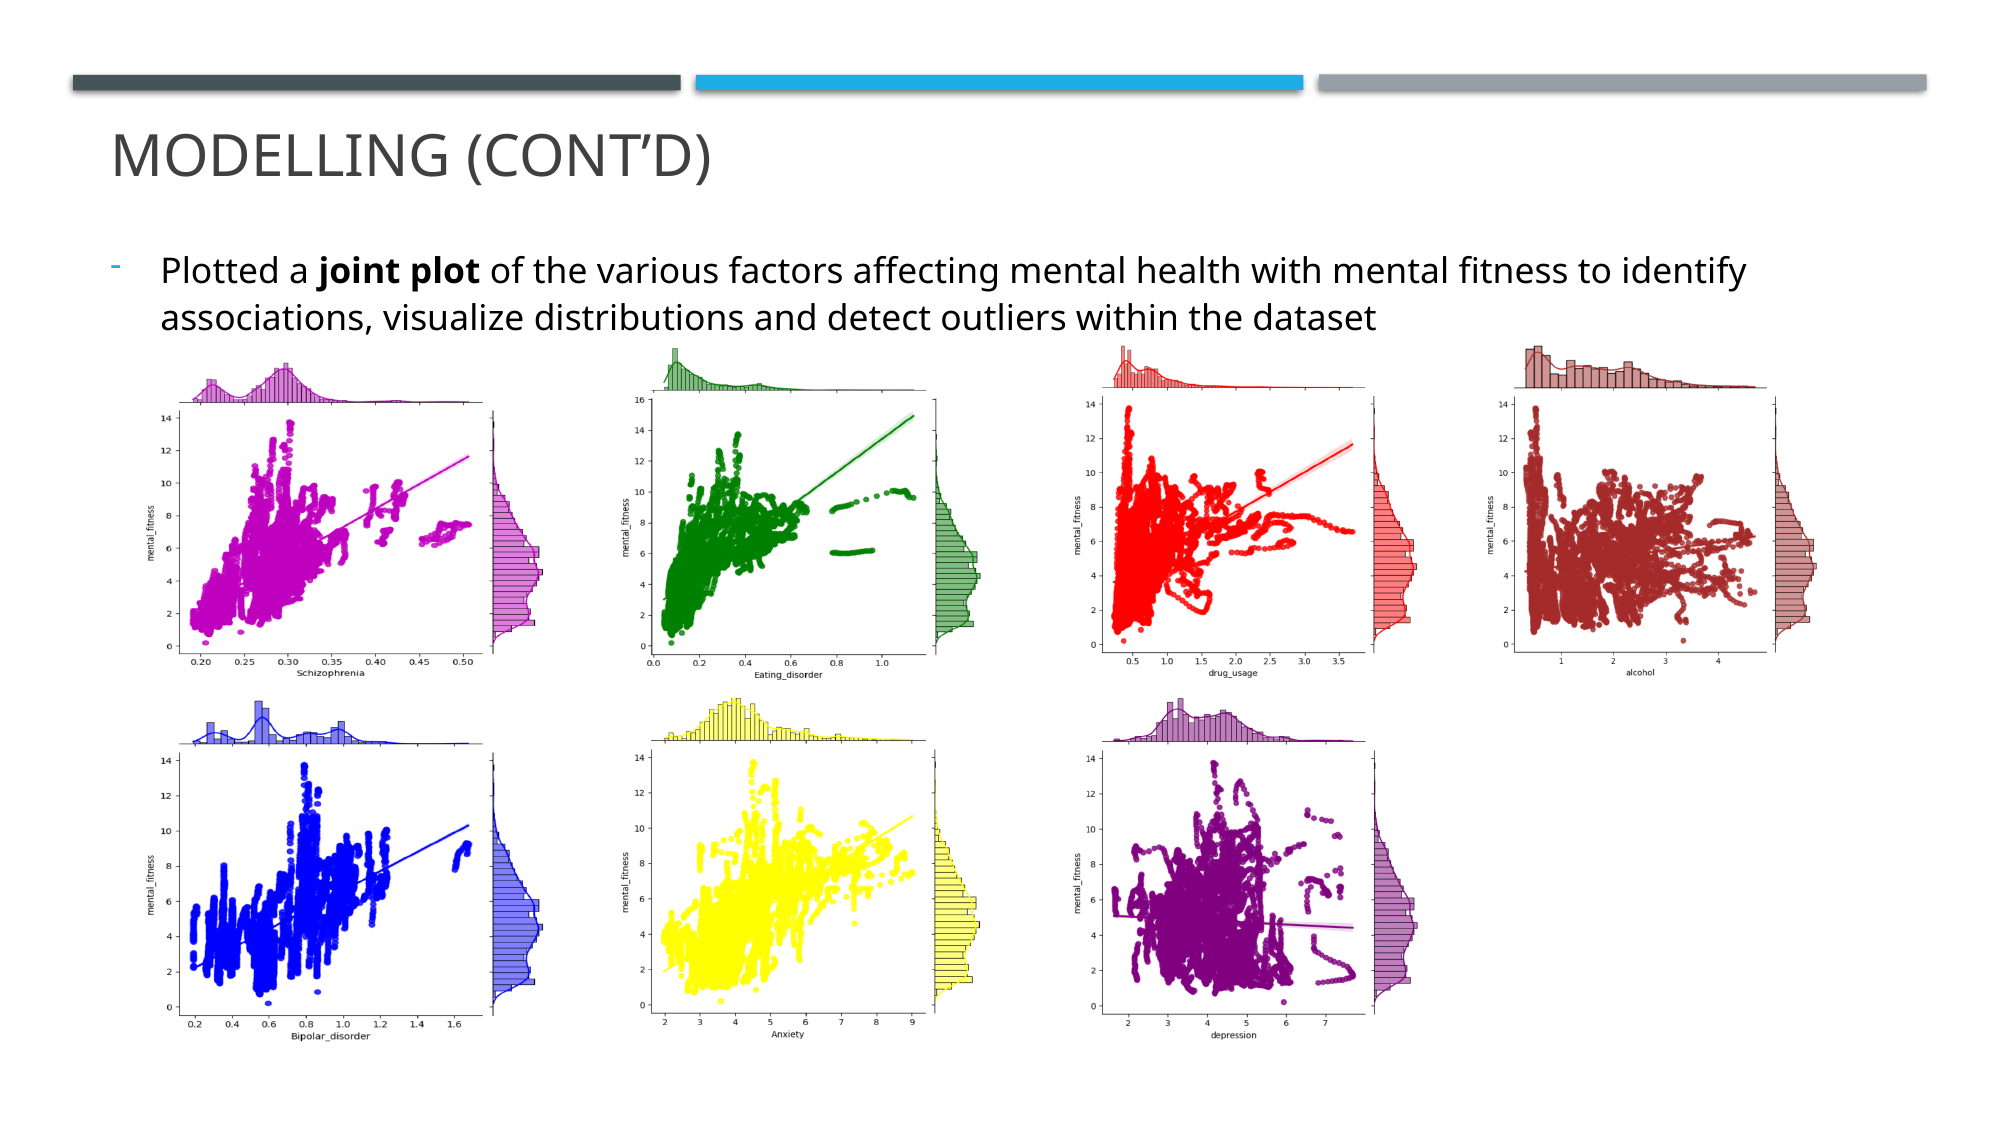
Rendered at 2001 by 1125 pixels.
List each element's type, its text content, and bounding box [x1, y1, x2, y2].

list Plotted a joint plot of the various factors affecting mental health with mental fitness to identify associations, visualize distributions and detect outliers within the dataset [95, 194, 1905, 852]
picture [141, 698, 548, 1046]
picture [1069, 698, 1424, 1046]
picture [1482, 341, 1823, 680]
picture [617, 341, 986, 680]
picture [617, 698, 986, 1046]
picture [1069, 341, 1424, 680]
title Modelling (cont’d) [95, 0, 1905, 194]
picture [141, 357, 548, 680]
